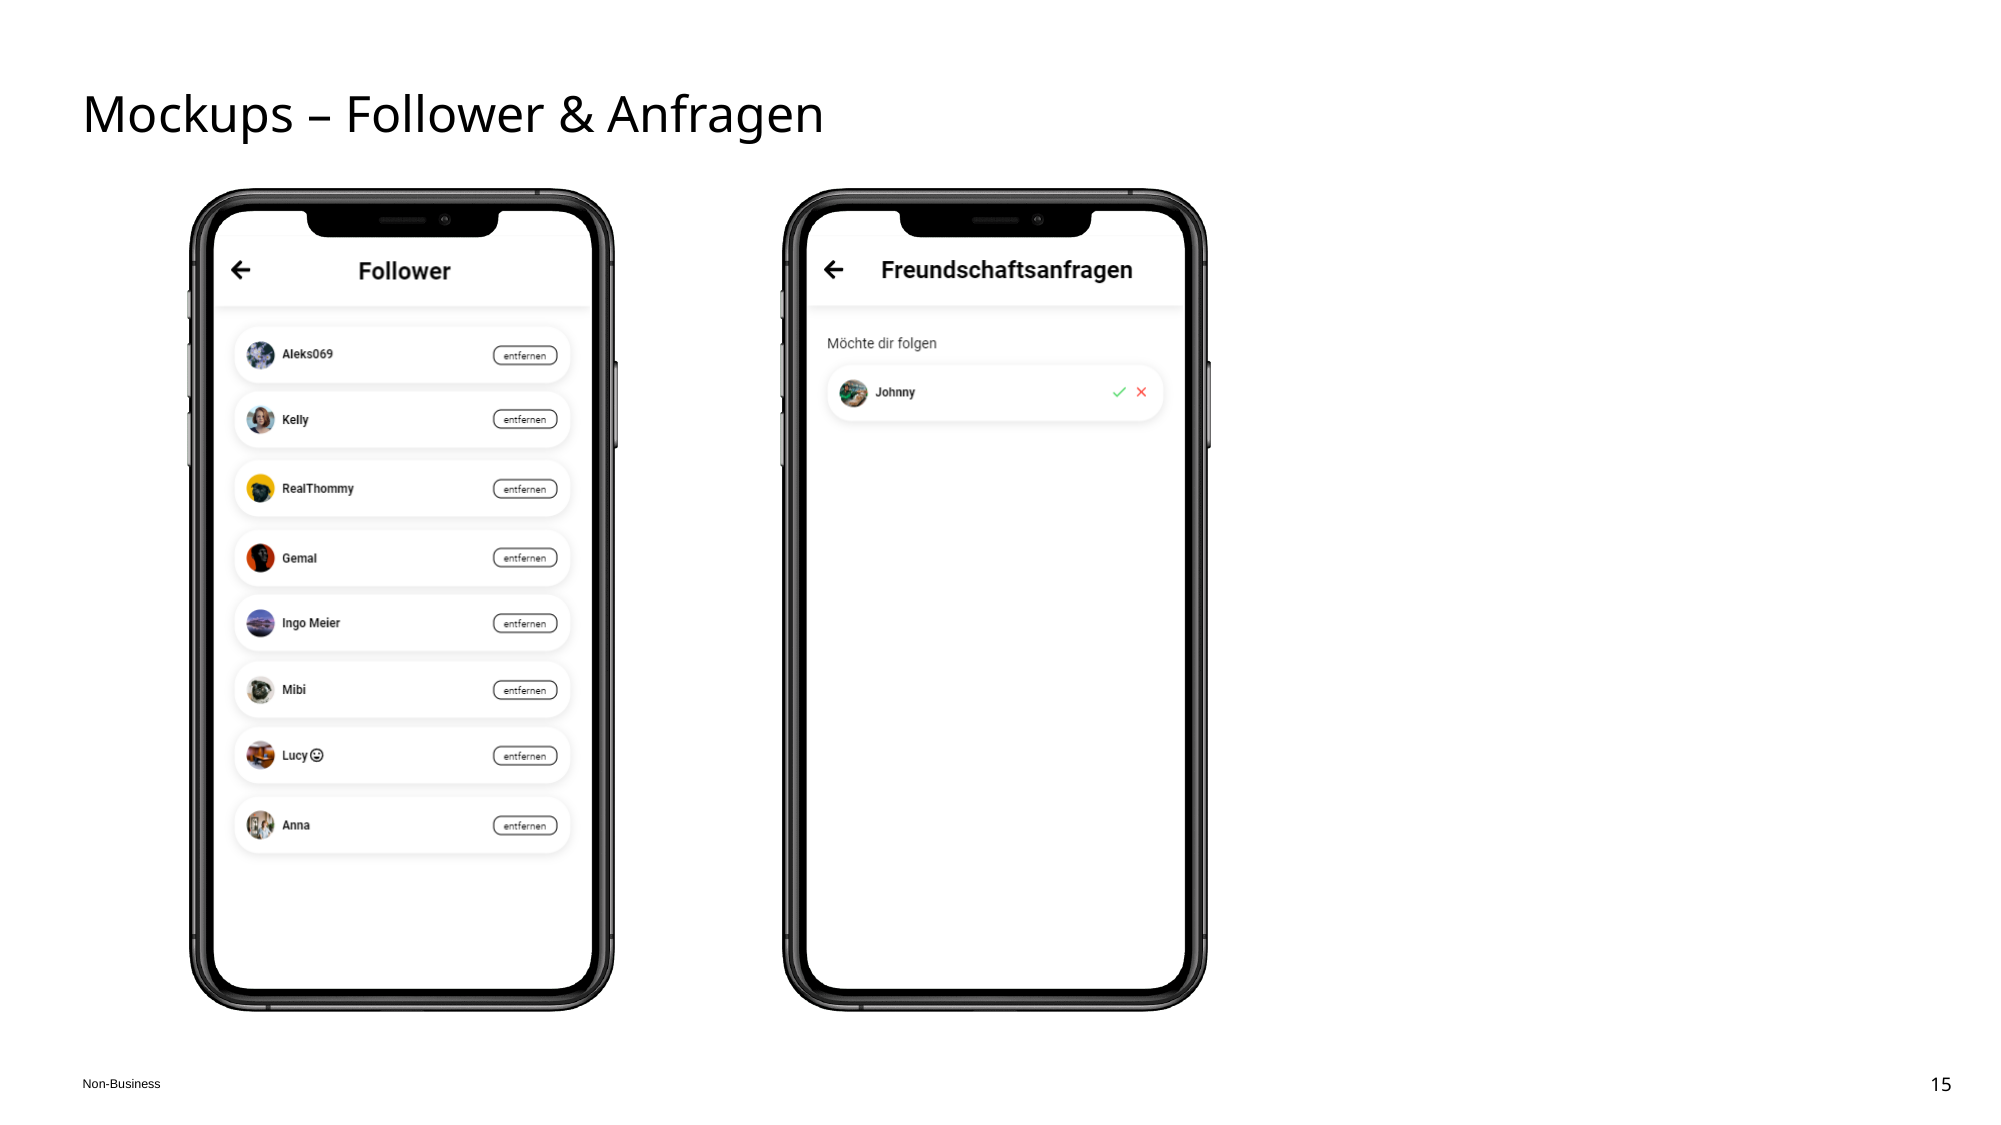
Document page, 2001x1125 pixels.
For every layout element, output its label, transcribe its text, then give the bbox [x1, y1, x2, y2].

title Mockups – Follower & Anfragen [82, 82, 1918, 144]
picture [101, 162, 1297, 1037]
